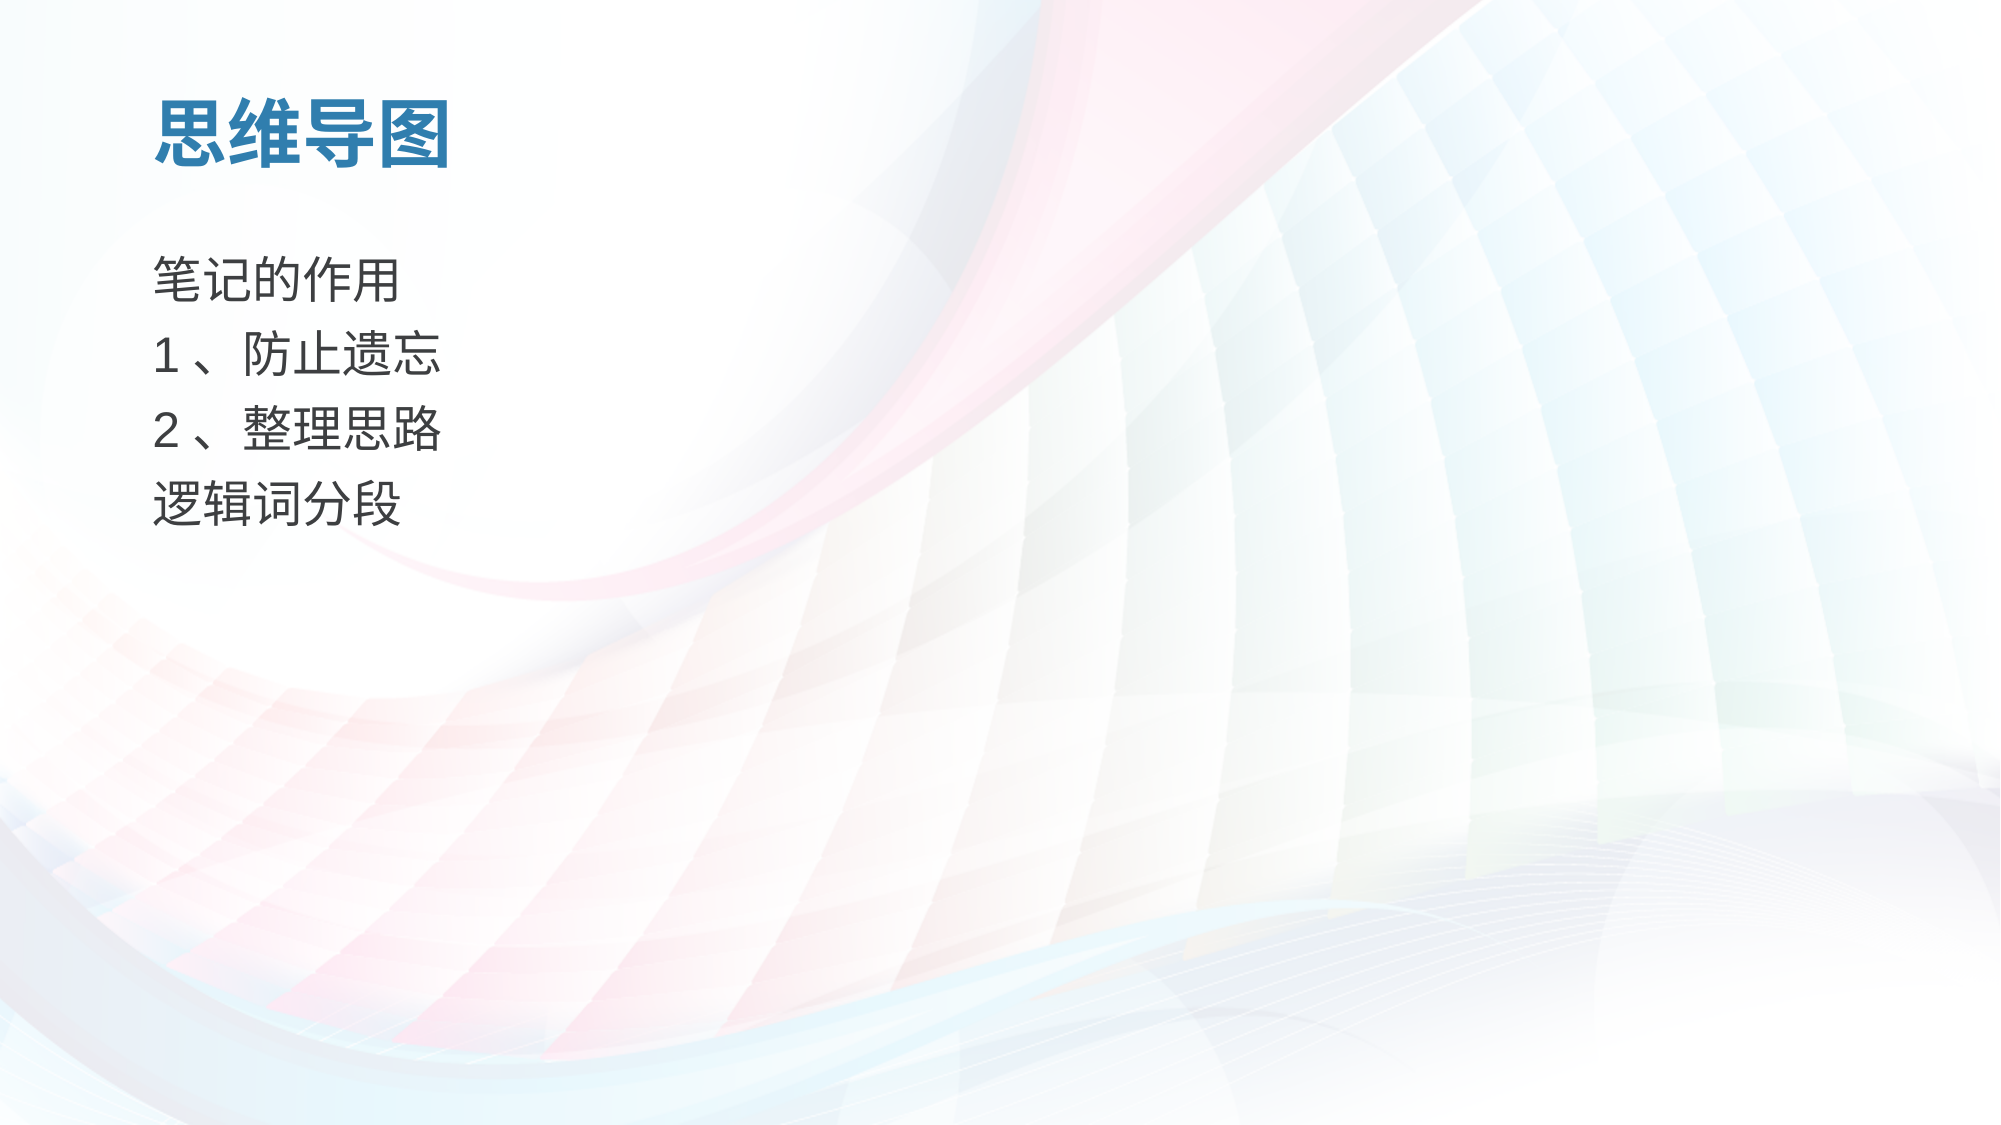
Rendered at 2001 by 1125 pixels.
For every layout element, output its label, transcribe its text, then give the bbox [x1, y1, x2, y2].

picture [0, 0, 2001, 1125]
list 笔记的作用 1、防止遗忘 2、整理思路 逻辑词分段 [137, 247, 1863, 1014]
title 思维导图 [137, 59, 1863, 215]
